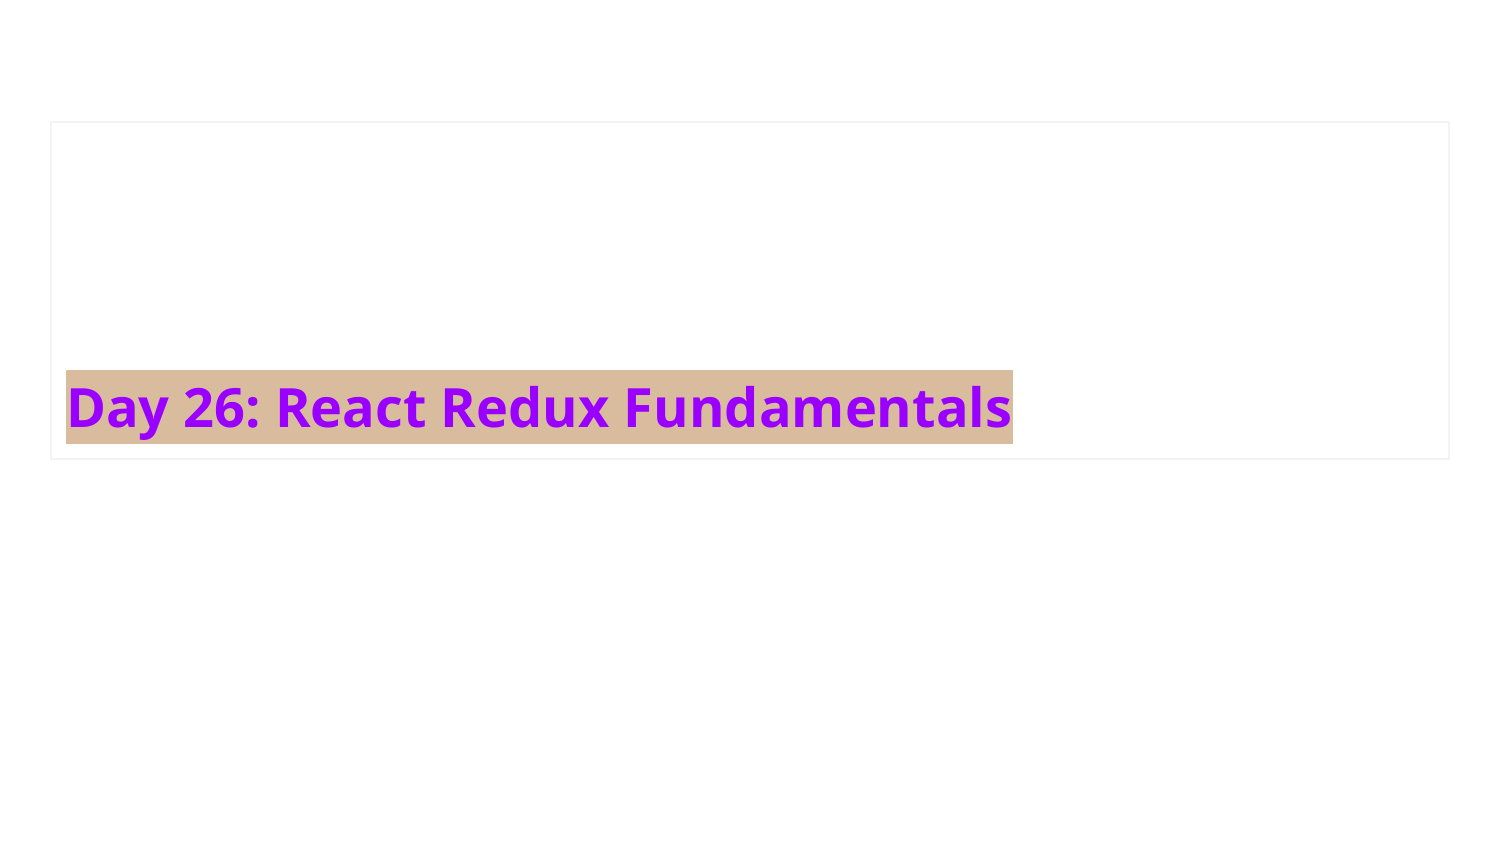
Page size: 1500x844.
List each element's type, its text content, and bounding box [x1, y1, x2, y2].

title Day 26: React Redux Fundamentals [51, 122, 1449, 459]
